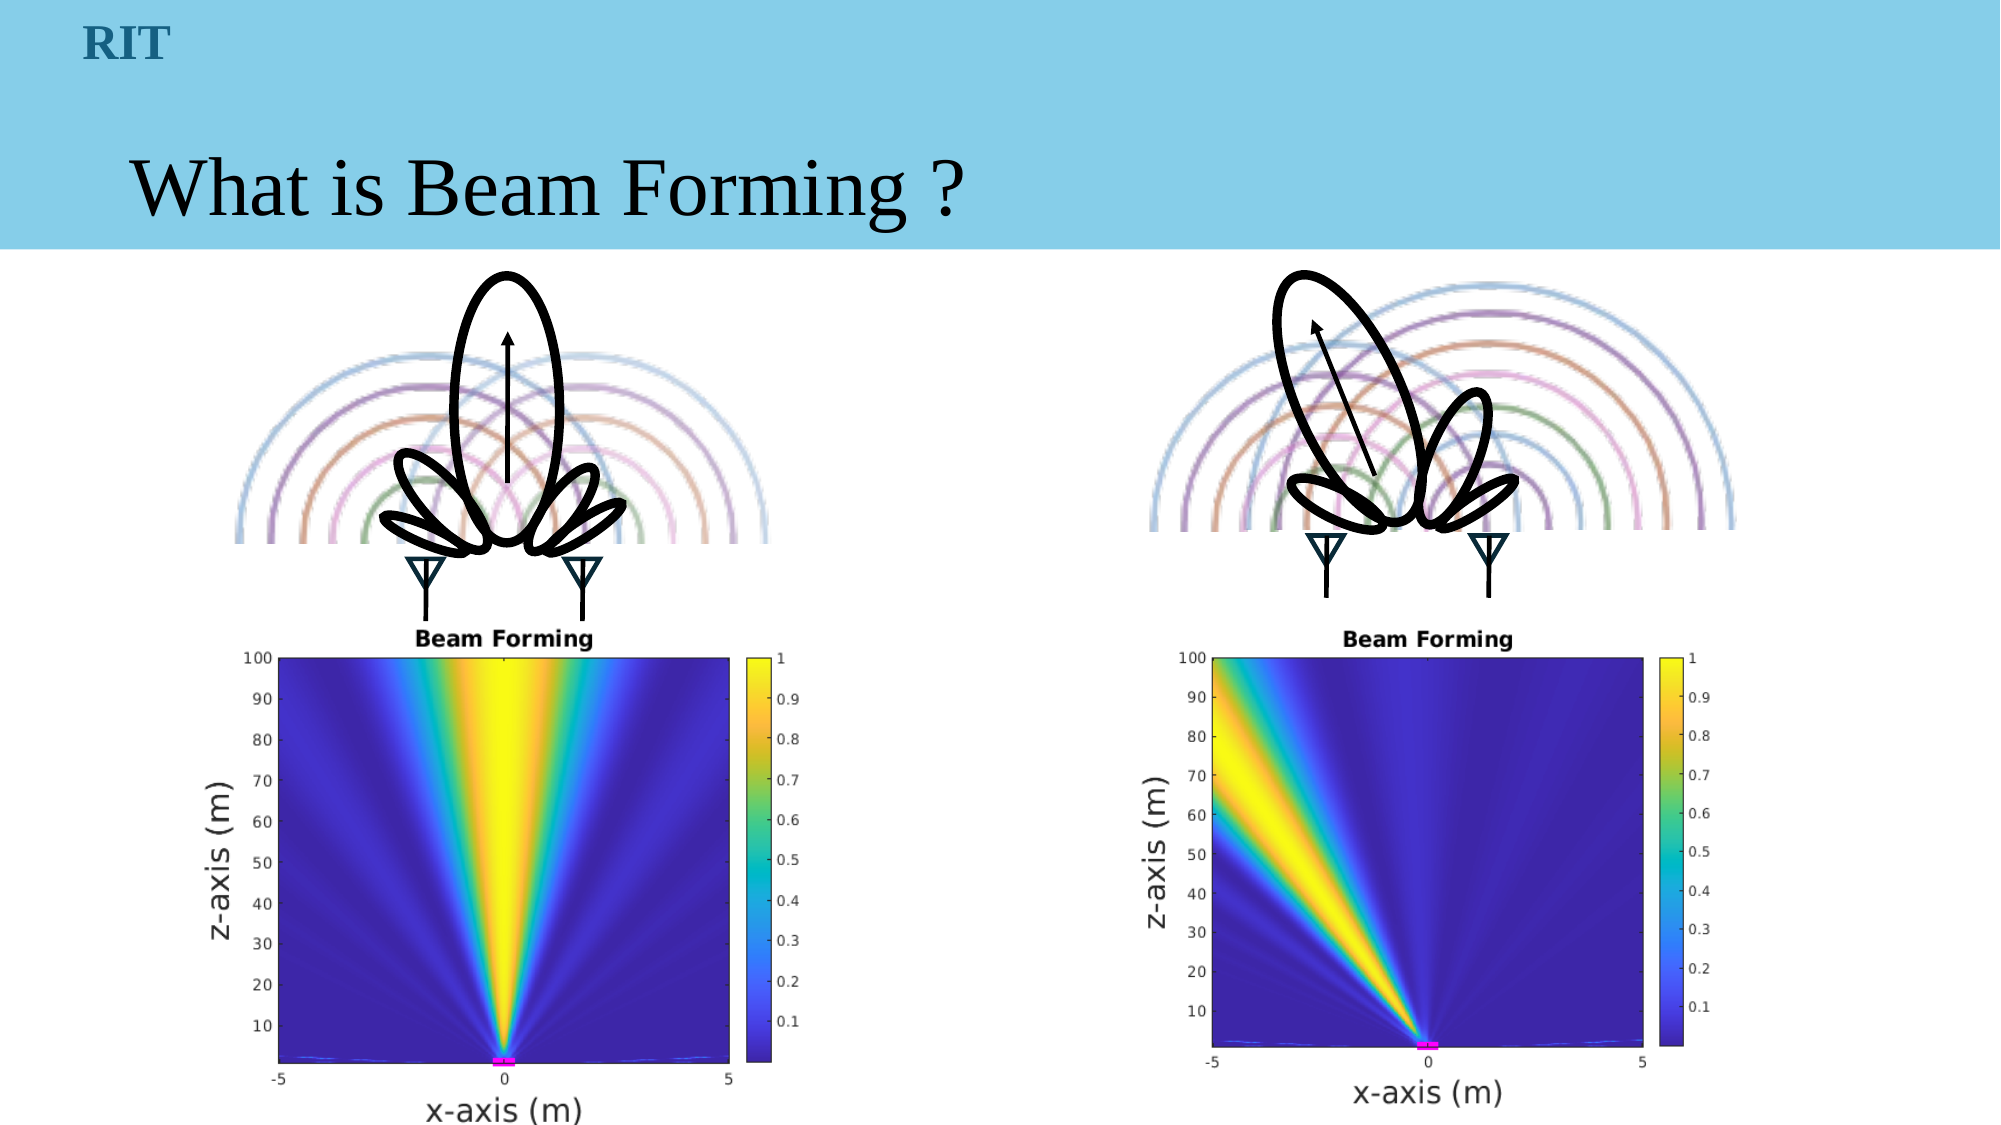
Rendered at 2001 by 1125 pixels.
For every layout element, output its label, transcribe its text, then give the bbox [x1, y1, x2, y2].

text_box [546, 544, 579, 555]
picture [1137, 264, 1742, 532]
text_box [564, 558, 600, 622]
text_box [420, 544, 467, 555]
text_box [464, 544, 489, 552]
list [201, 625, 814, 1125]
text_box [1311, 318, 1376, 477]
text_box [526, 544, 548, 554]
text_box [458, 274, 556, 347]
text_box [0, 0, 2000, 250]
picture [222, 347, 775, 544]
text_box What is Beam Forming ? [114, 78, 1957, 300]
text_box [1470, 534, 1507, 599]
text_box RIT [67, 1, 518, 77]
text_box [407, 558, 444, 622]
picture [1137, 624, 1724, 1108]
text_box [1308, 534, 1344, 599]
